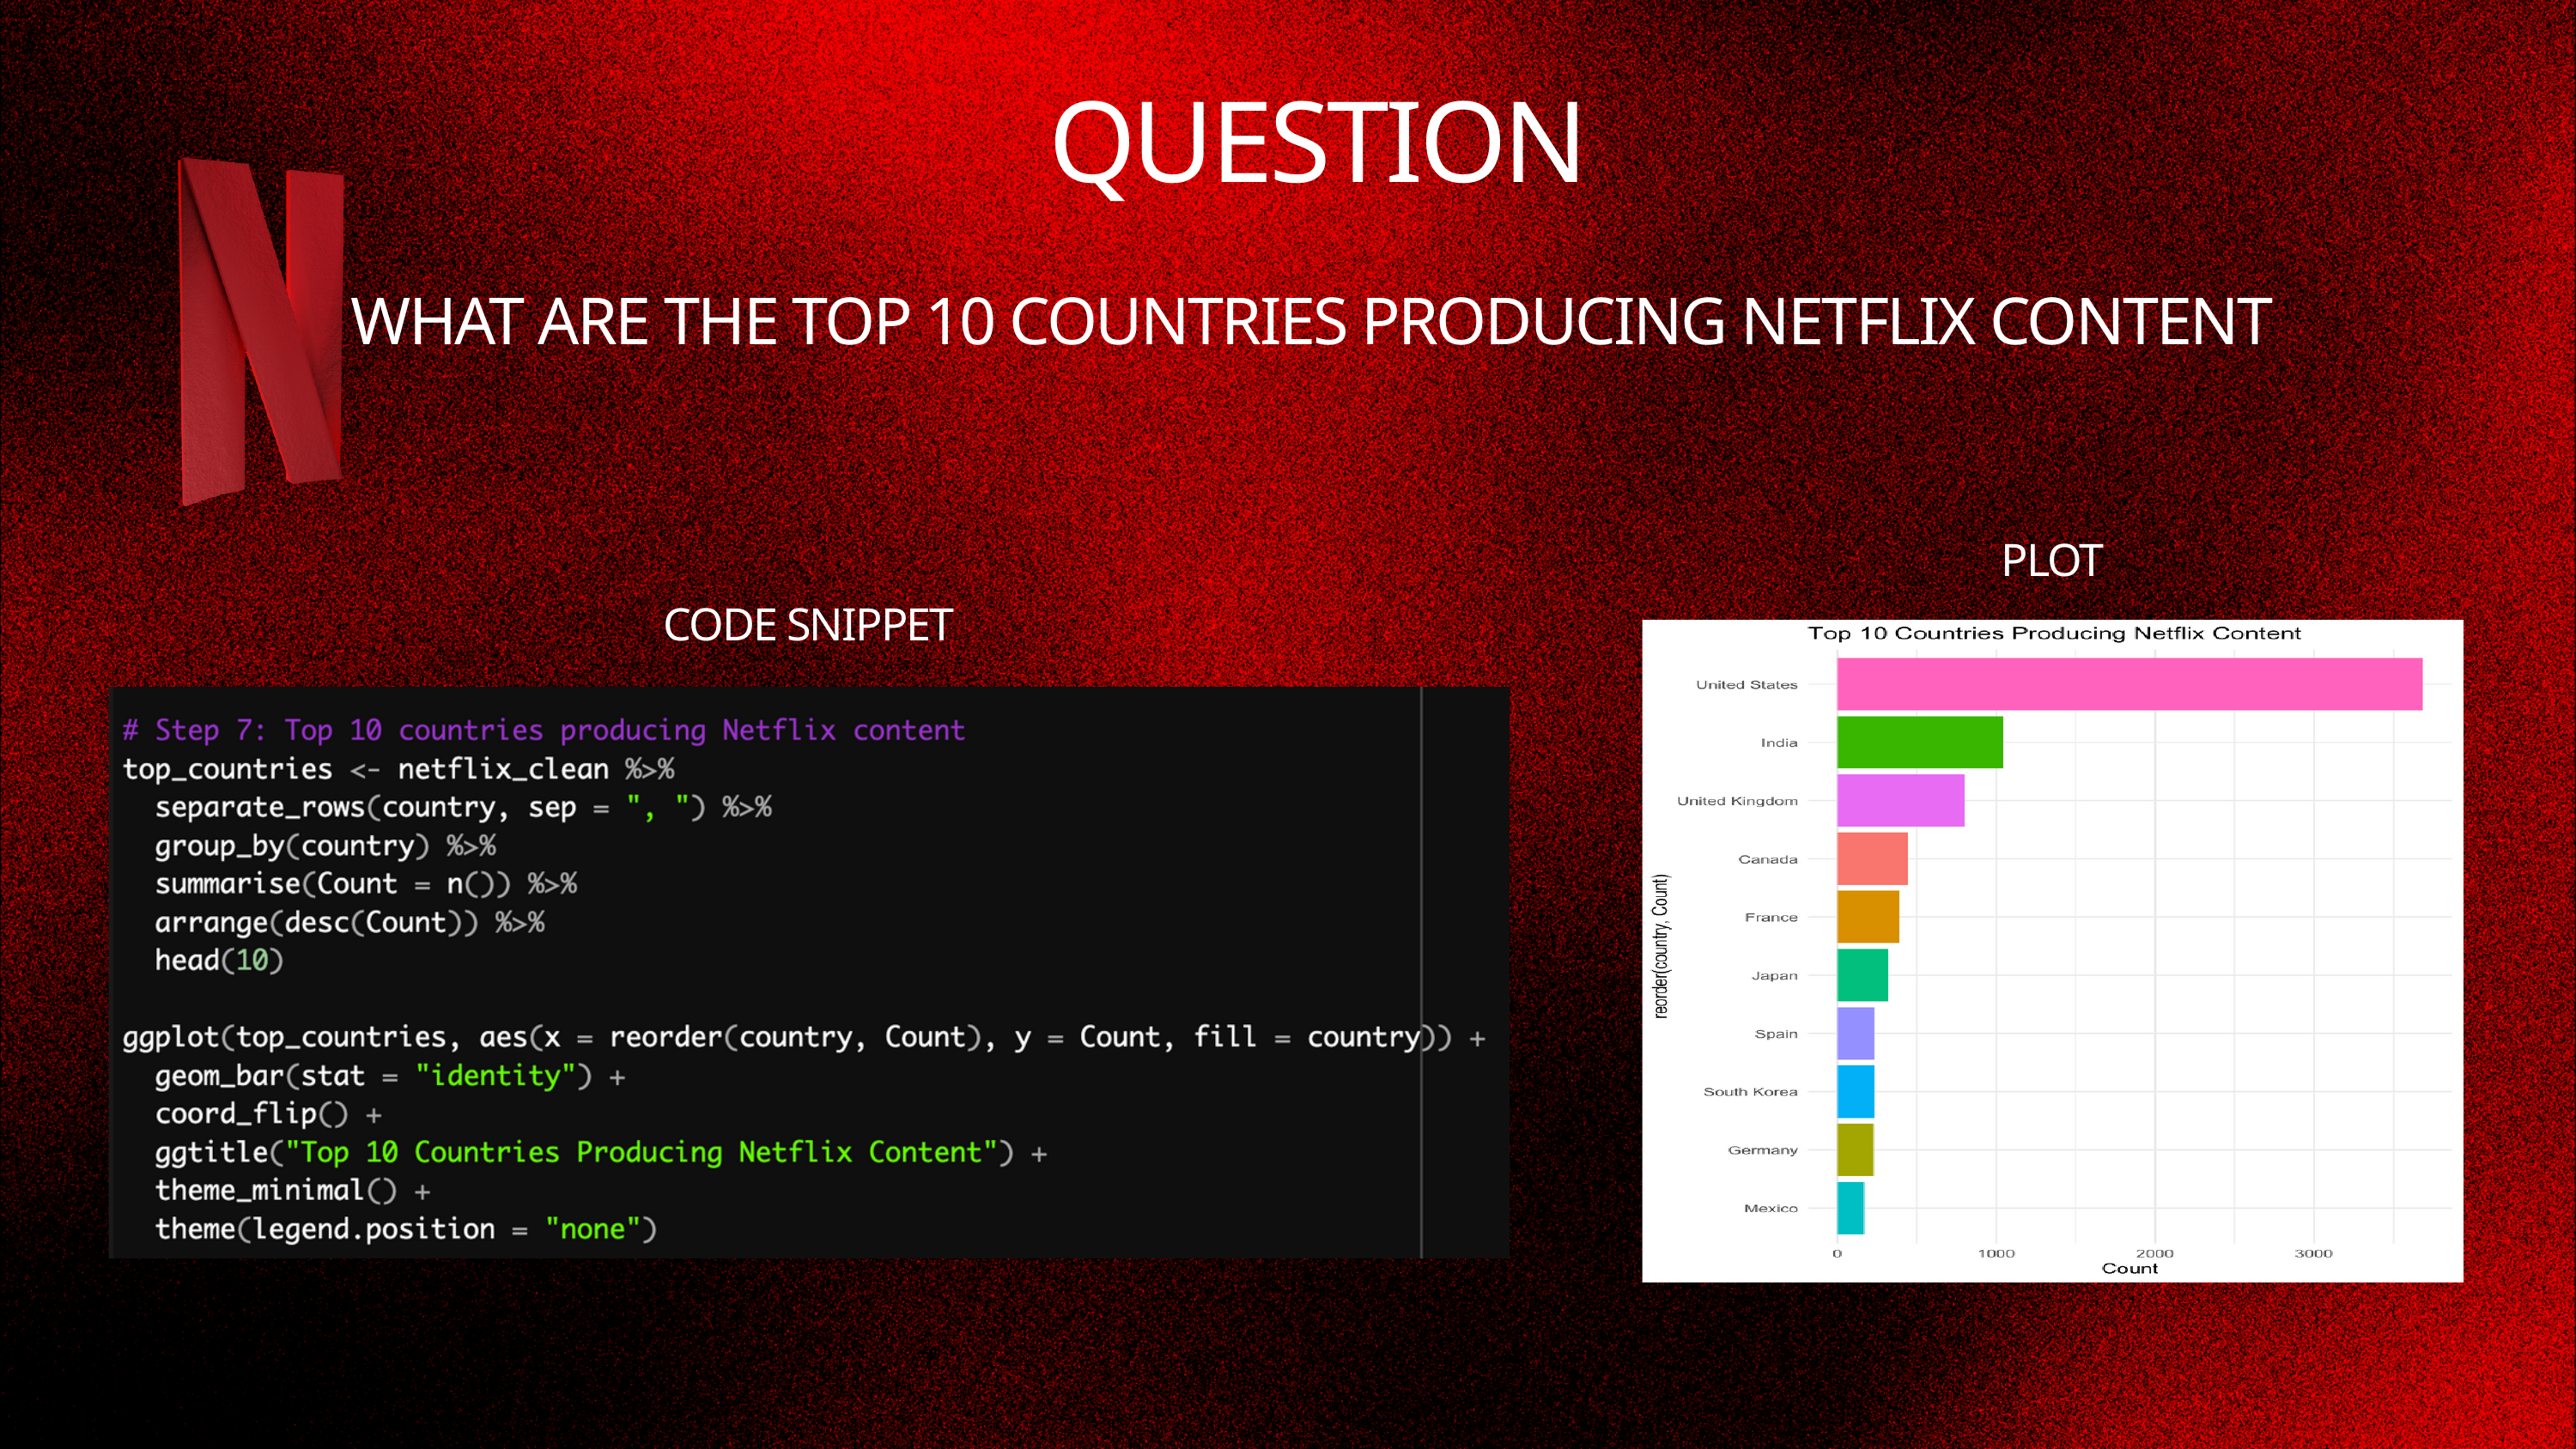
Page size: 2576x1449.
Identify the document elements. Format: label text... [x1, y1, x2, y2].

text_box PLOT [1983, 522, 2123, 585]
text_box [108, 687, 1510, 1258]
text_box CODE SNIPPET [624, 587, 994, 651]
text_box QUESTION [958, 94, 1680, 205]
text_box WHAT ARE THE TOP 10 COUNTRIES PRODUCING NETFLIX CONTENT [308, 266, 2329, 358]
text_box [178, 157, 344, 506]
text_box [0, 0, 2576, 1449]
text_box [1642, 620, 2464, 1282]
